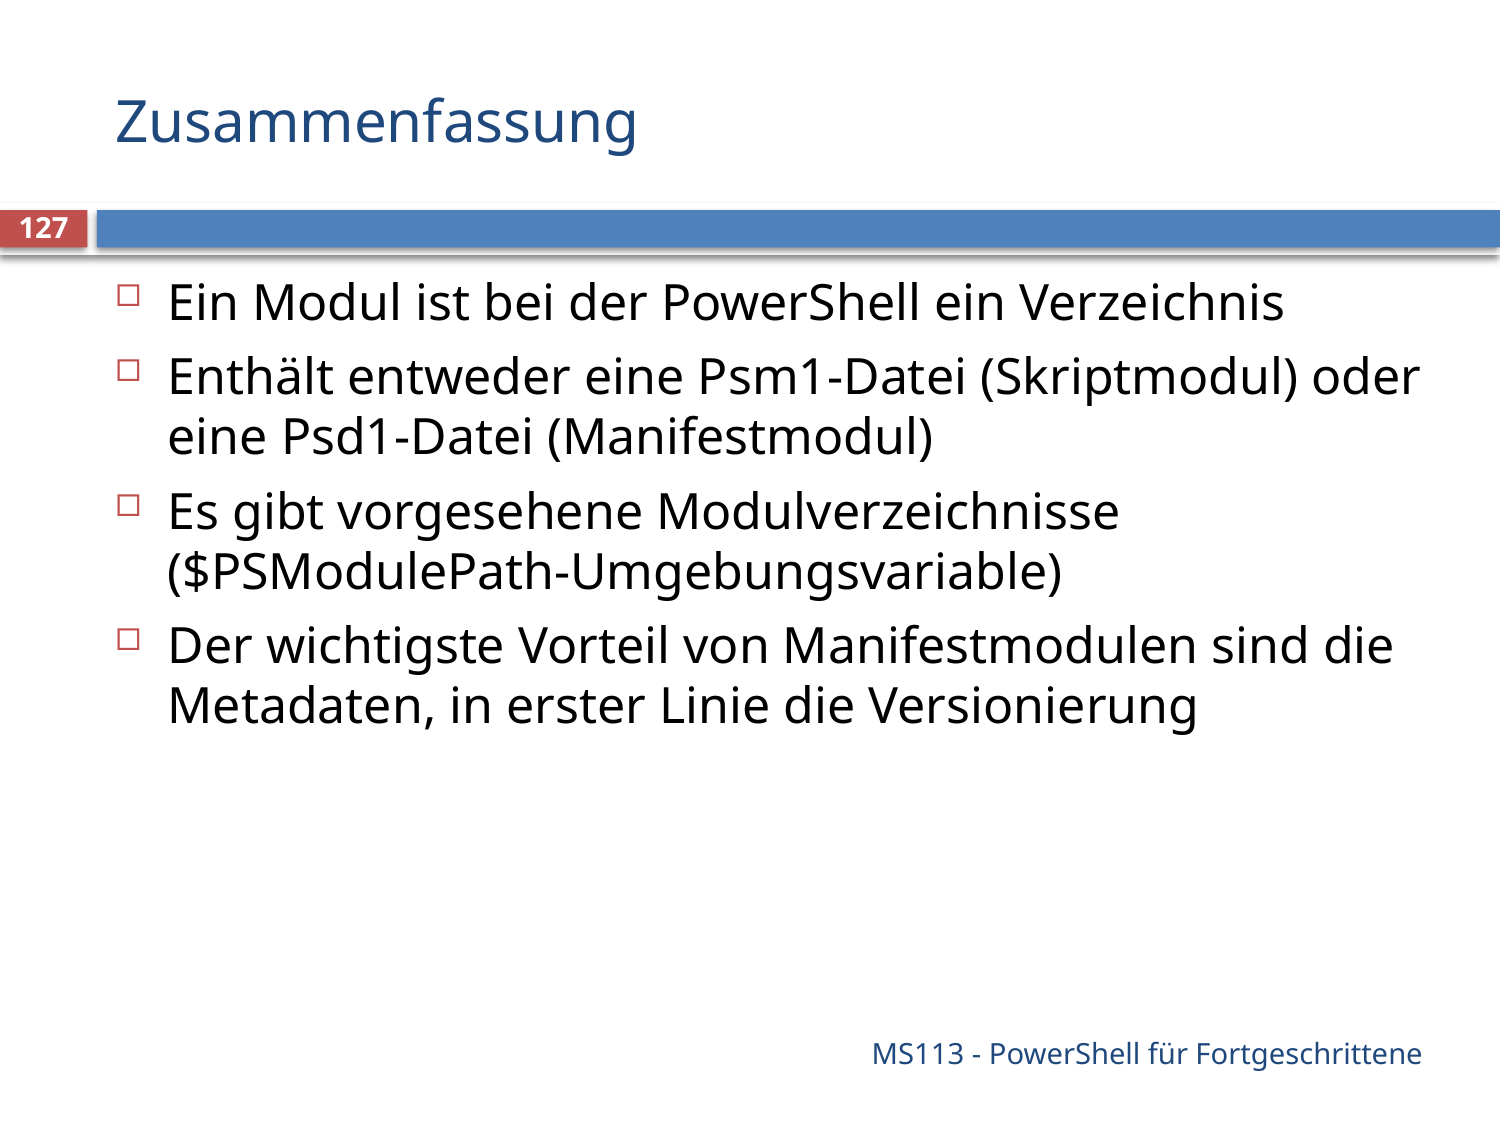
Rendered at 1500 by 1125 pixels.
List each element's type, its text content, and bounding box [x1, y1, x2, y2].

list Ein Modul ist bei der PowerShell ein Verzeichnis Enthält entweder eine Psm1-Datei (Skriptmodul) oder eine Psd1-Datei (Manifestmodul) Es gibt vorgesehene Modulverzeichnisse ($PSModulePath-Umgebungsvariable) Der wichtigste Vorteil von Manifestmodulen sind die Metadaten, in erster Linie die Versionierung [100, 262, 1438, 1000]
title Zusammenfassung [100, 37, 1438, 200]
footer MS113 - PowerShell für Fortgeschrittene [99, 1024, 1438, 1085]
slide_number 127 [0, 208, 88, 249]
